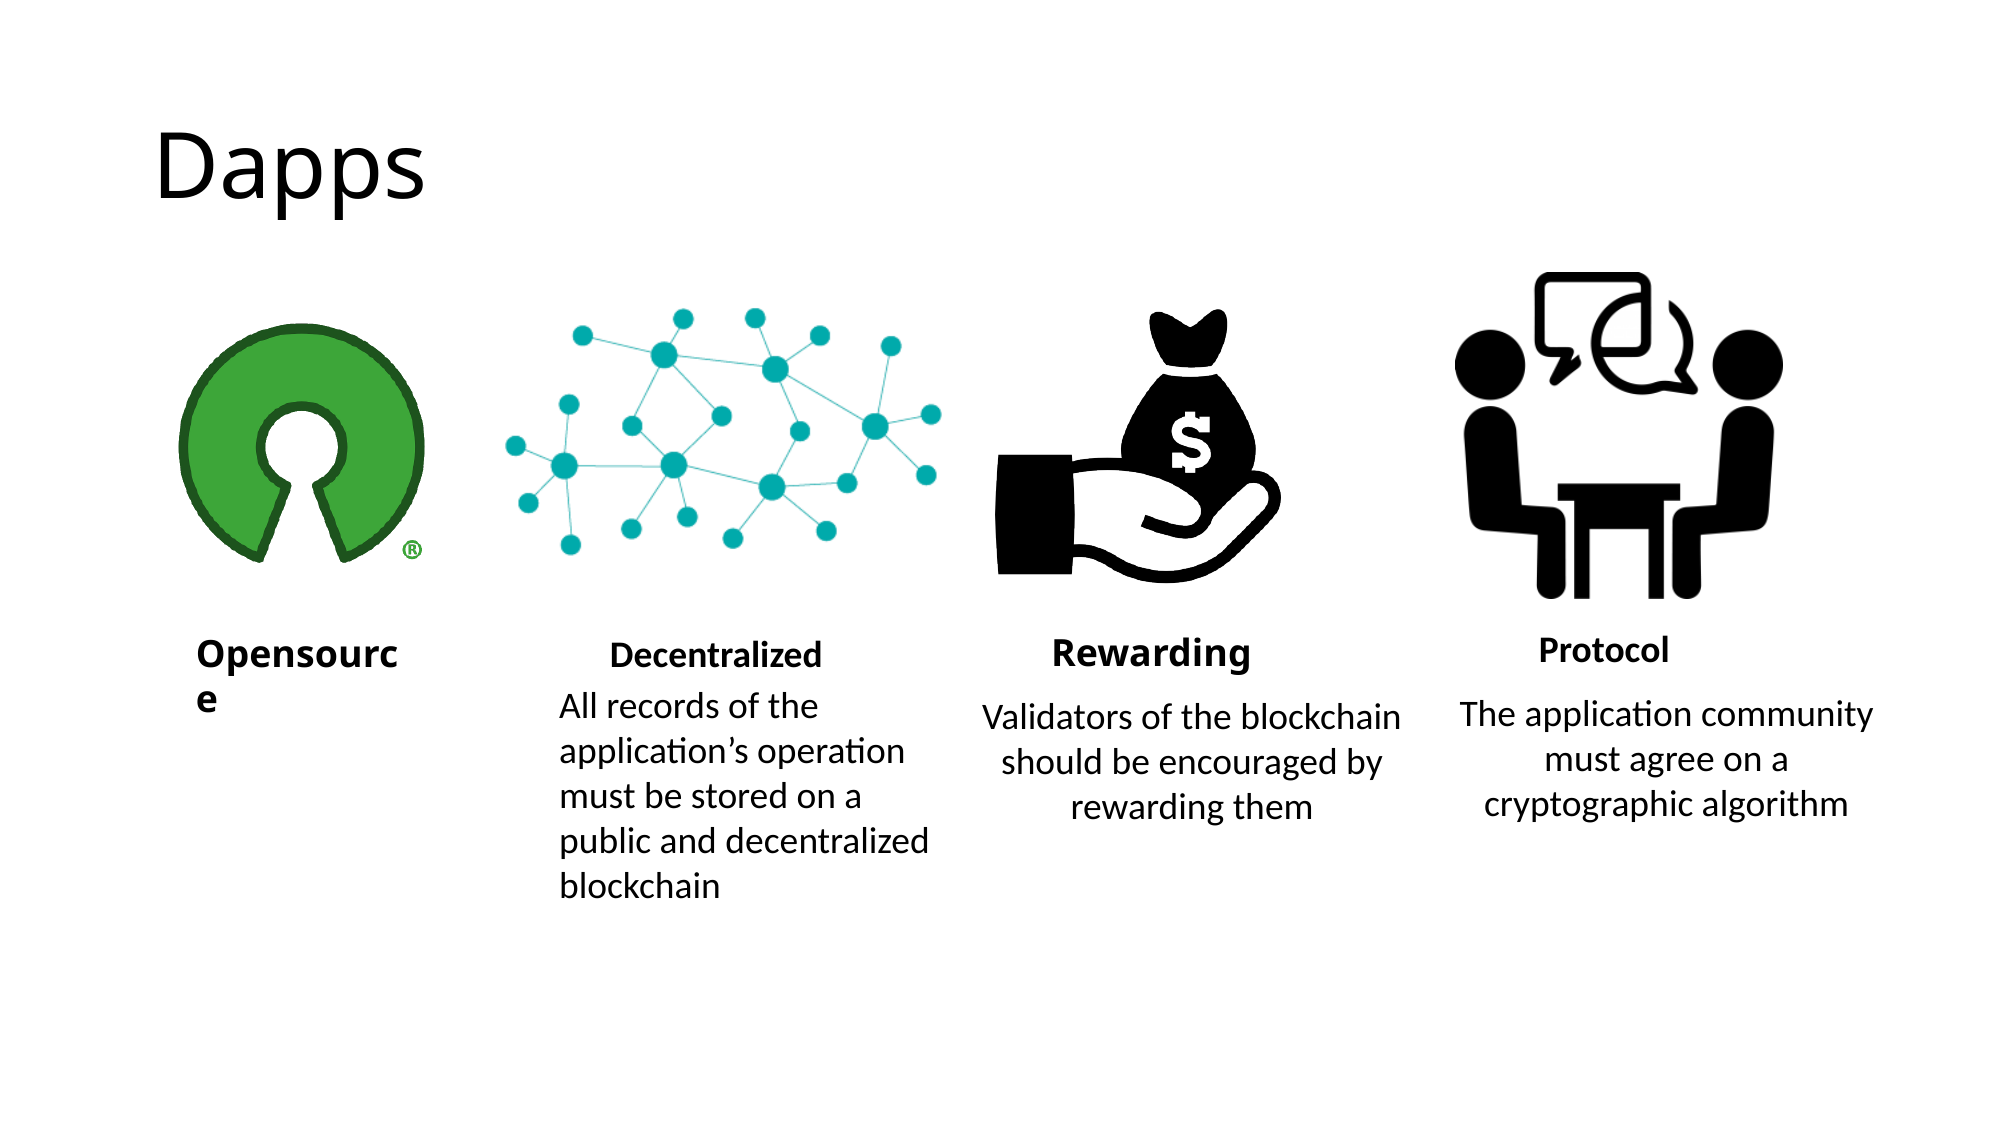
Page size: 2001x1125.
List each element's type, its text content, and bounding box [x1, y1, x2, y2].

picture [995, 303, 1281, 589]
text_box Protocol [1524, 617, 1772, 678]
title Dapps [137, 59, 1863, 278]
text_box All records of the application’s operation must be stored on a public and decentralized blockchain [544, 673, 974, 914]
picture [175, 318, 429, 573]
text_box Decentralized [595, 622, 843, 673]
text_box The application community must agree on a cryptographic algorithm [1438, 681, 1895, 832]
text_box Opensource [181, 622, 429, 728]
text_box Validators of the blockchain should be encouraged by rewarding them [974, 685, 1439, 835]
picture [1455, 272, 1783, 600]
picture [492, 299, 946, 565]
text_box Rewarding [1036, 621, 1284, 681]
